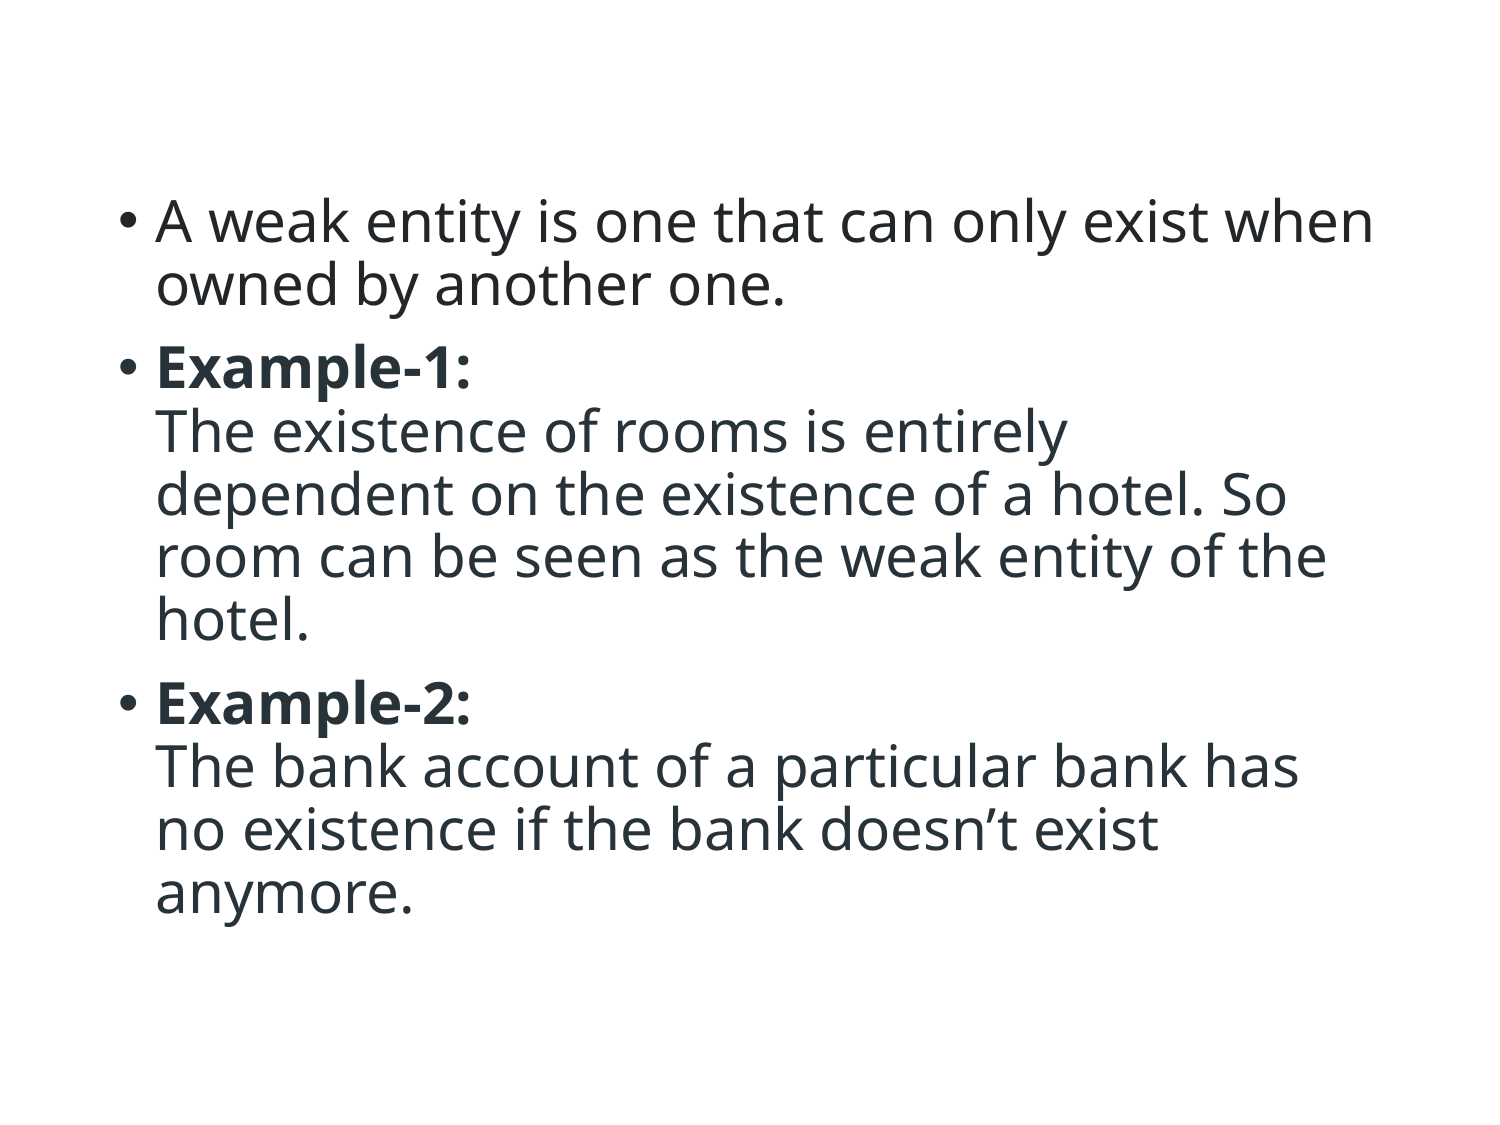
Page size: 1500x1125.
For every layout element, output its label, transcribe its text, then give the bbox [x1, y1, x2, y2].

list A weak entity is one that can only exist when owned by another one. Example-1: The existence of rooms is entirely dependent on the existence of a hotel. So room can be seen as the weak entity of the hotel. Example-2: The bank account of a particular bank has no existence if the bank doesn’t exist anymore. [103, 184, 1397, 1014]
